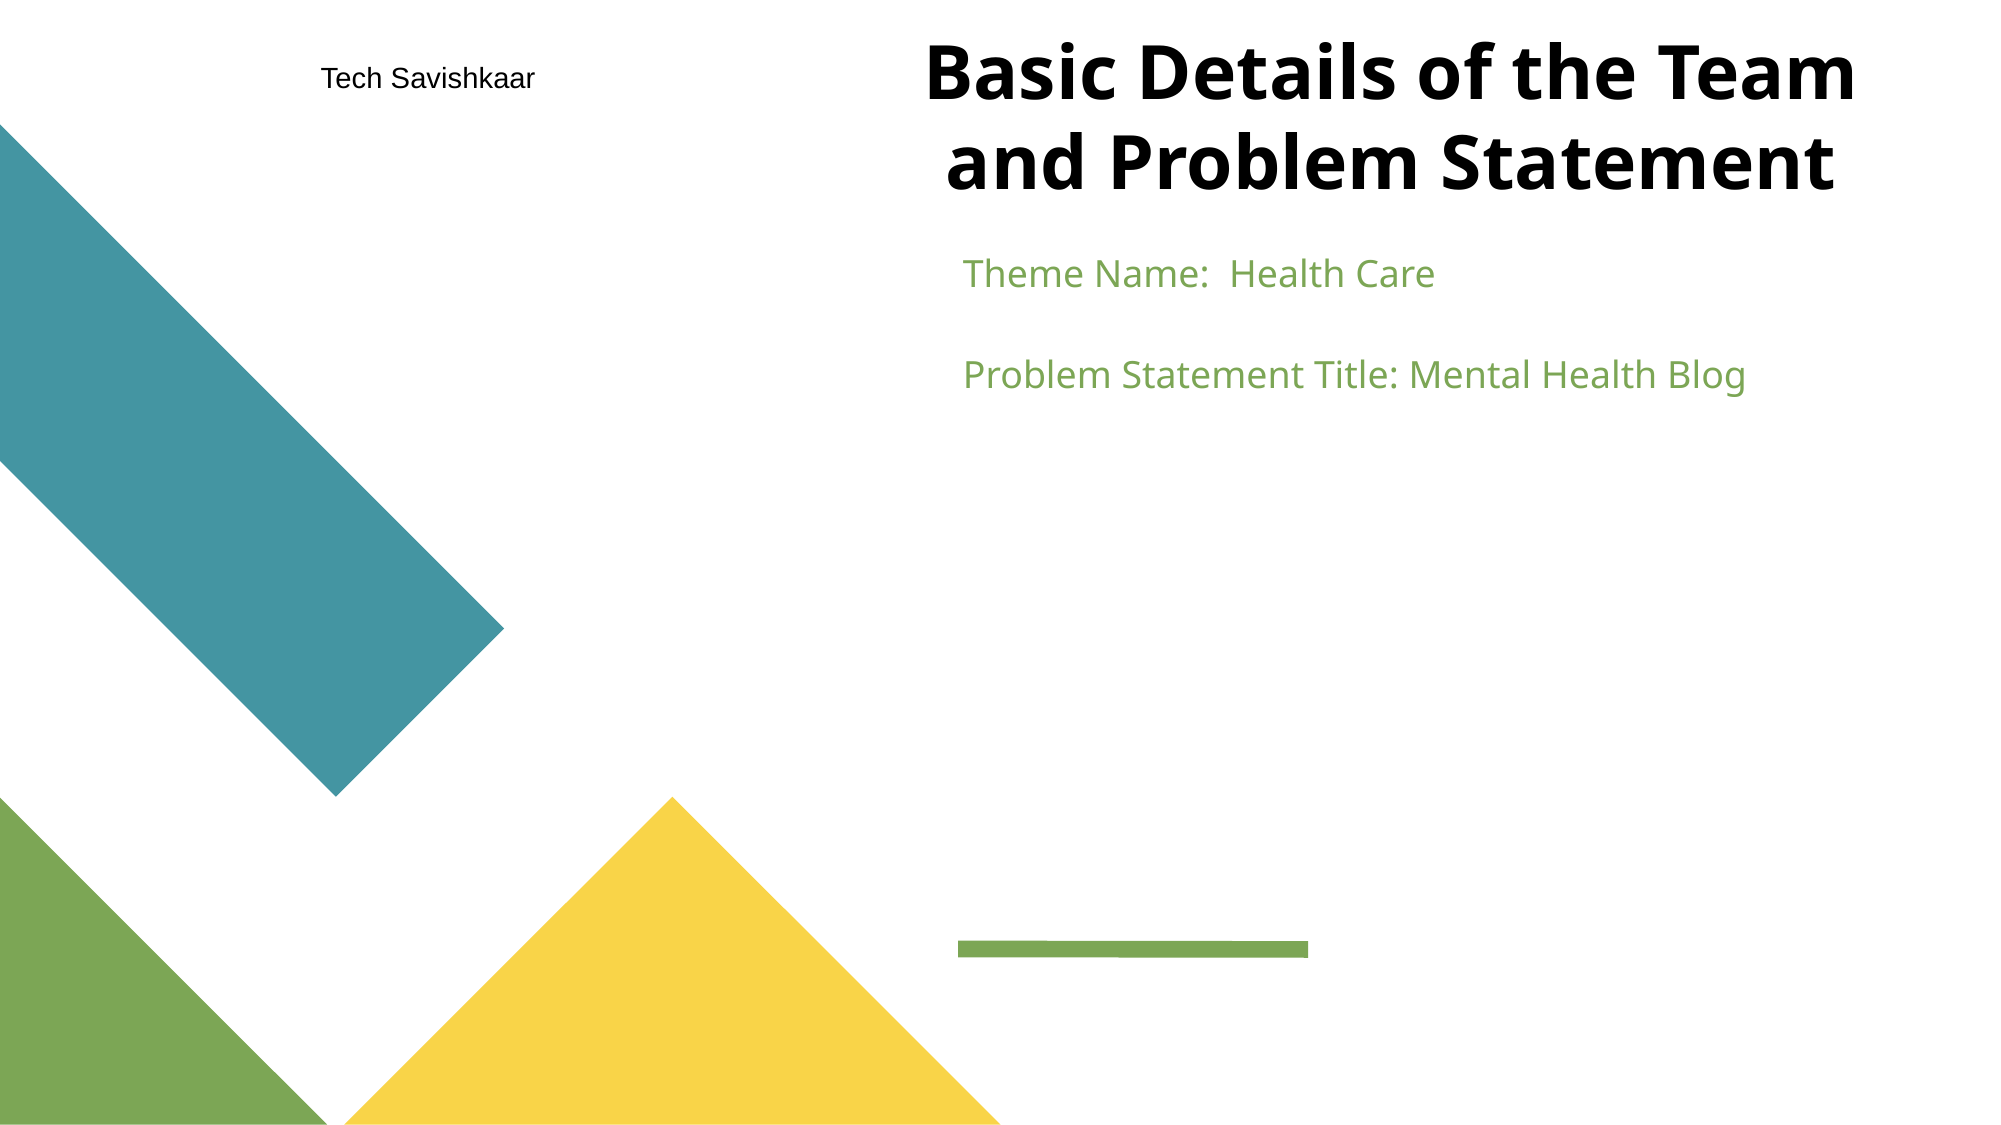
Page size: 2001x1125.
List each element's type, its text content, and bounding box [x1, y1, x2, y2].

text_box Tech Savishkaar [305, 51, 560, 102]
list Theme Name: Health Care Problem Statement Title: Mental Health Blog [963, 254, 1955, 1063]
title Basic Details of the Team and Problem Statement [861, 24, 1922, 214]
